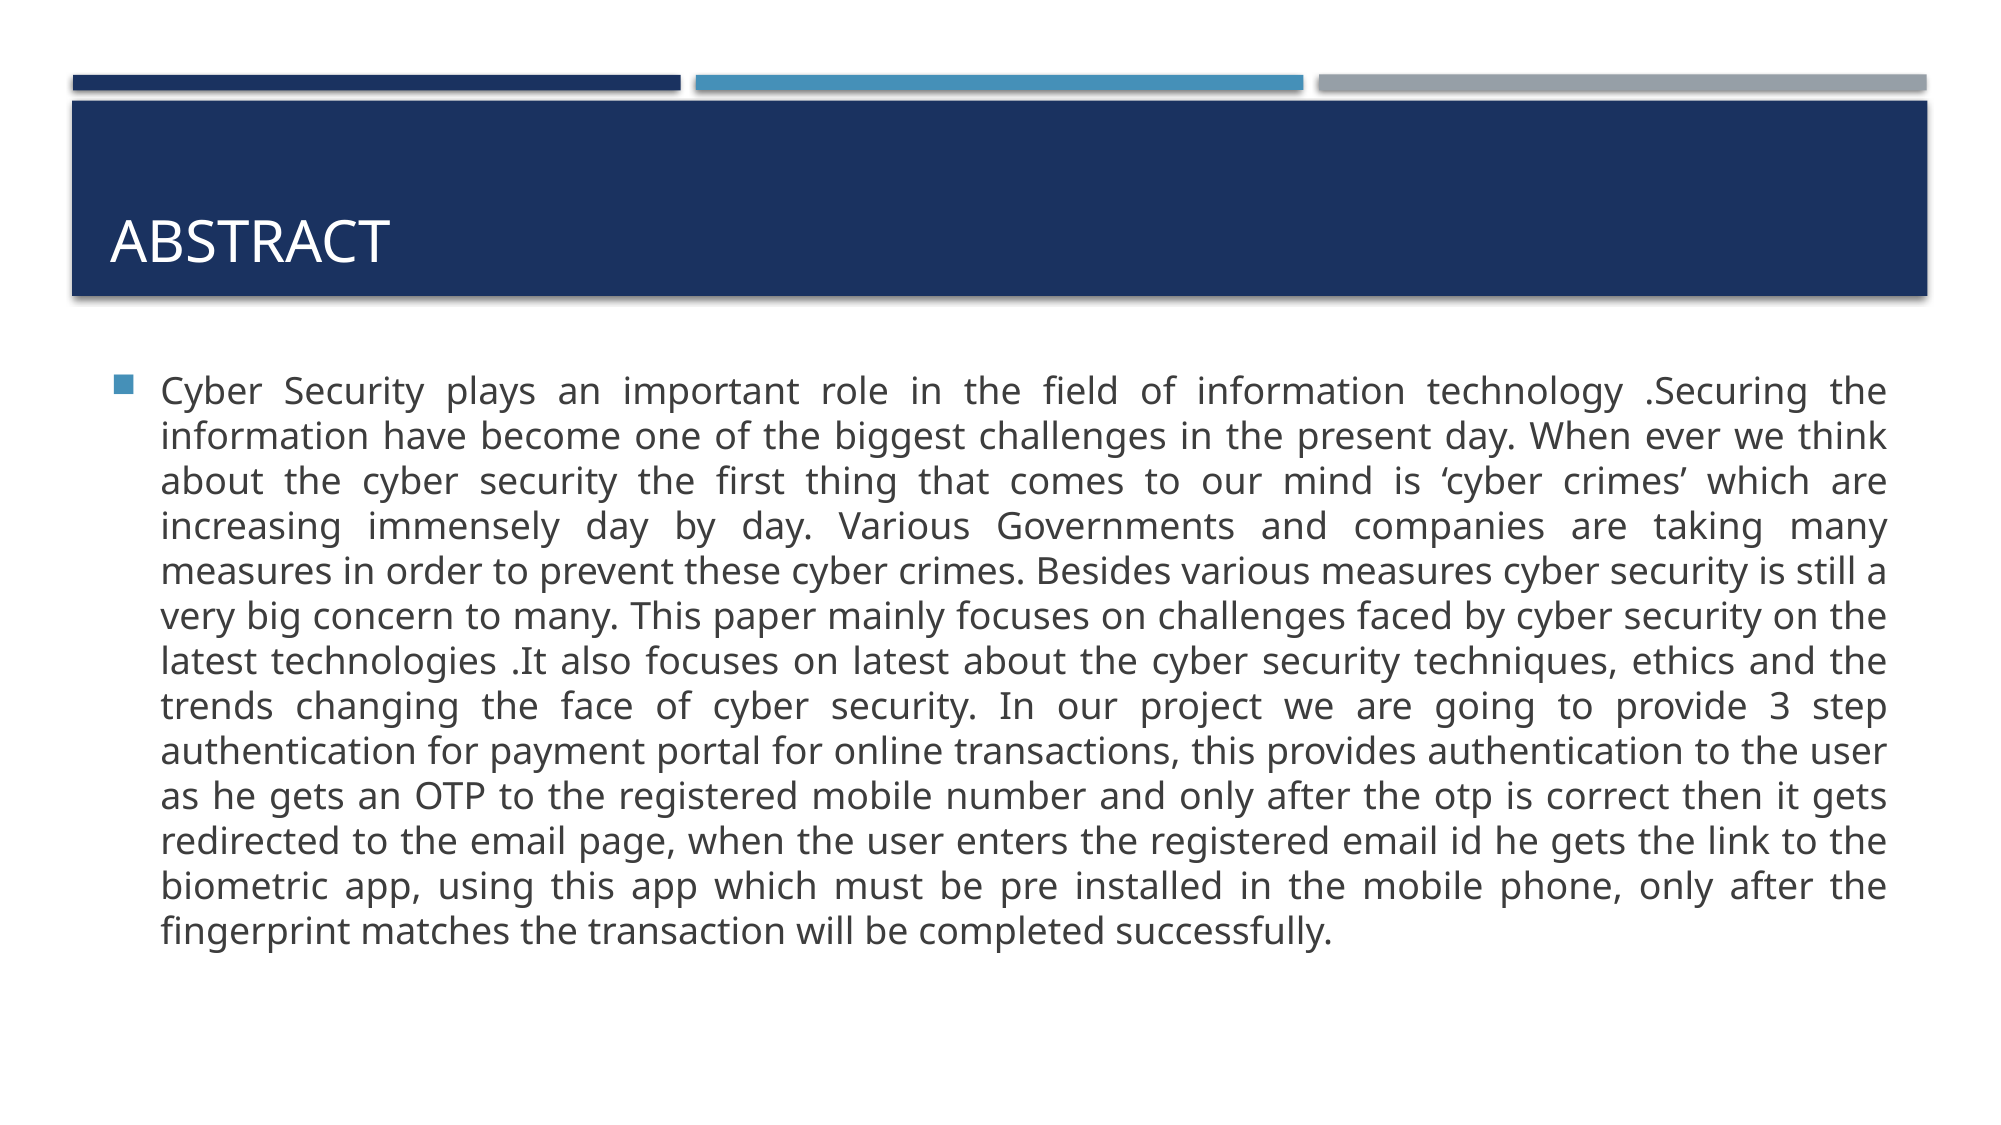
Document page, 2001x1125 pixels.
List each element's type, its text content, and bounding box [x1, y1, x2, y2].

title Abstract [95, 115, 1905, 282]
list Cyber Security plays an important role in the field of information technology .Securing the information have become one of the biggest challenges in the present day. When ever we think about the cyber security the first thing that comes to our mind is ‘cyber crimes’ which are increasing immensely day by day. Various Governments and companies are taking many measures in order to prevent these cyber crimes. Besides various measures cyber security is still a very big concern to many. This paper mainly focuses on challenges faced by cyber security on the latest technologies .It also focuses on latest about the cyber security techniques, ethics and the trends changing the face of cyber security. In our project we are going to provide 3 step authentication for payment portal for online transactions, this provides authentication to the user as he gets an OTP to the registered mobile number and only after the otp is correct then it gets redirected to the email page, when the user enters the registered email id he gets the link to the biometric app, using this app which must be pre installed in the mobile phone, only after the fingerprint matches the transaction will be completed successfully. [95, 357, 1905, 962]
